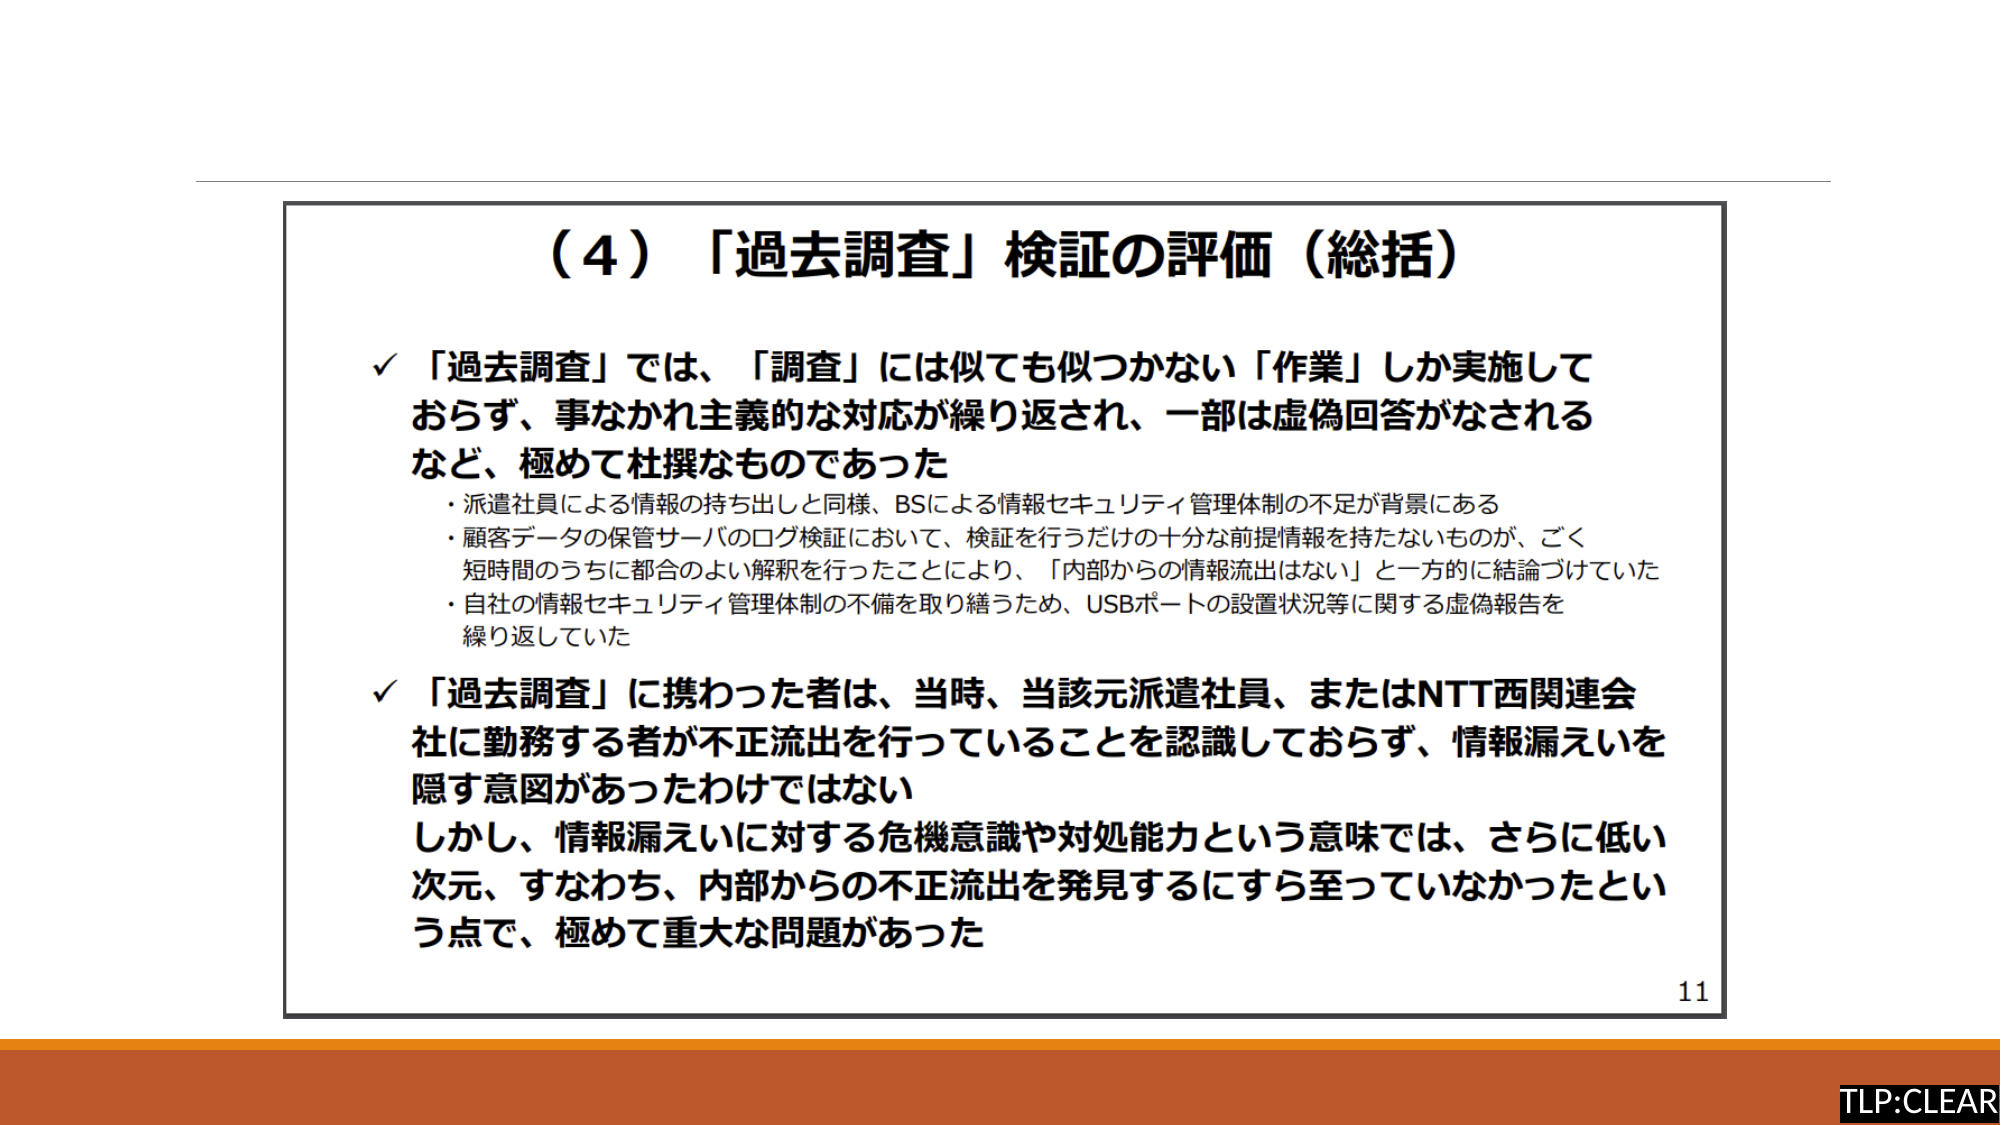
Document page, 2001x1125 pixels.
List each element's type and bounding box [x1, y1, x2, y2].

list [282, 200, 1728, 1019]
